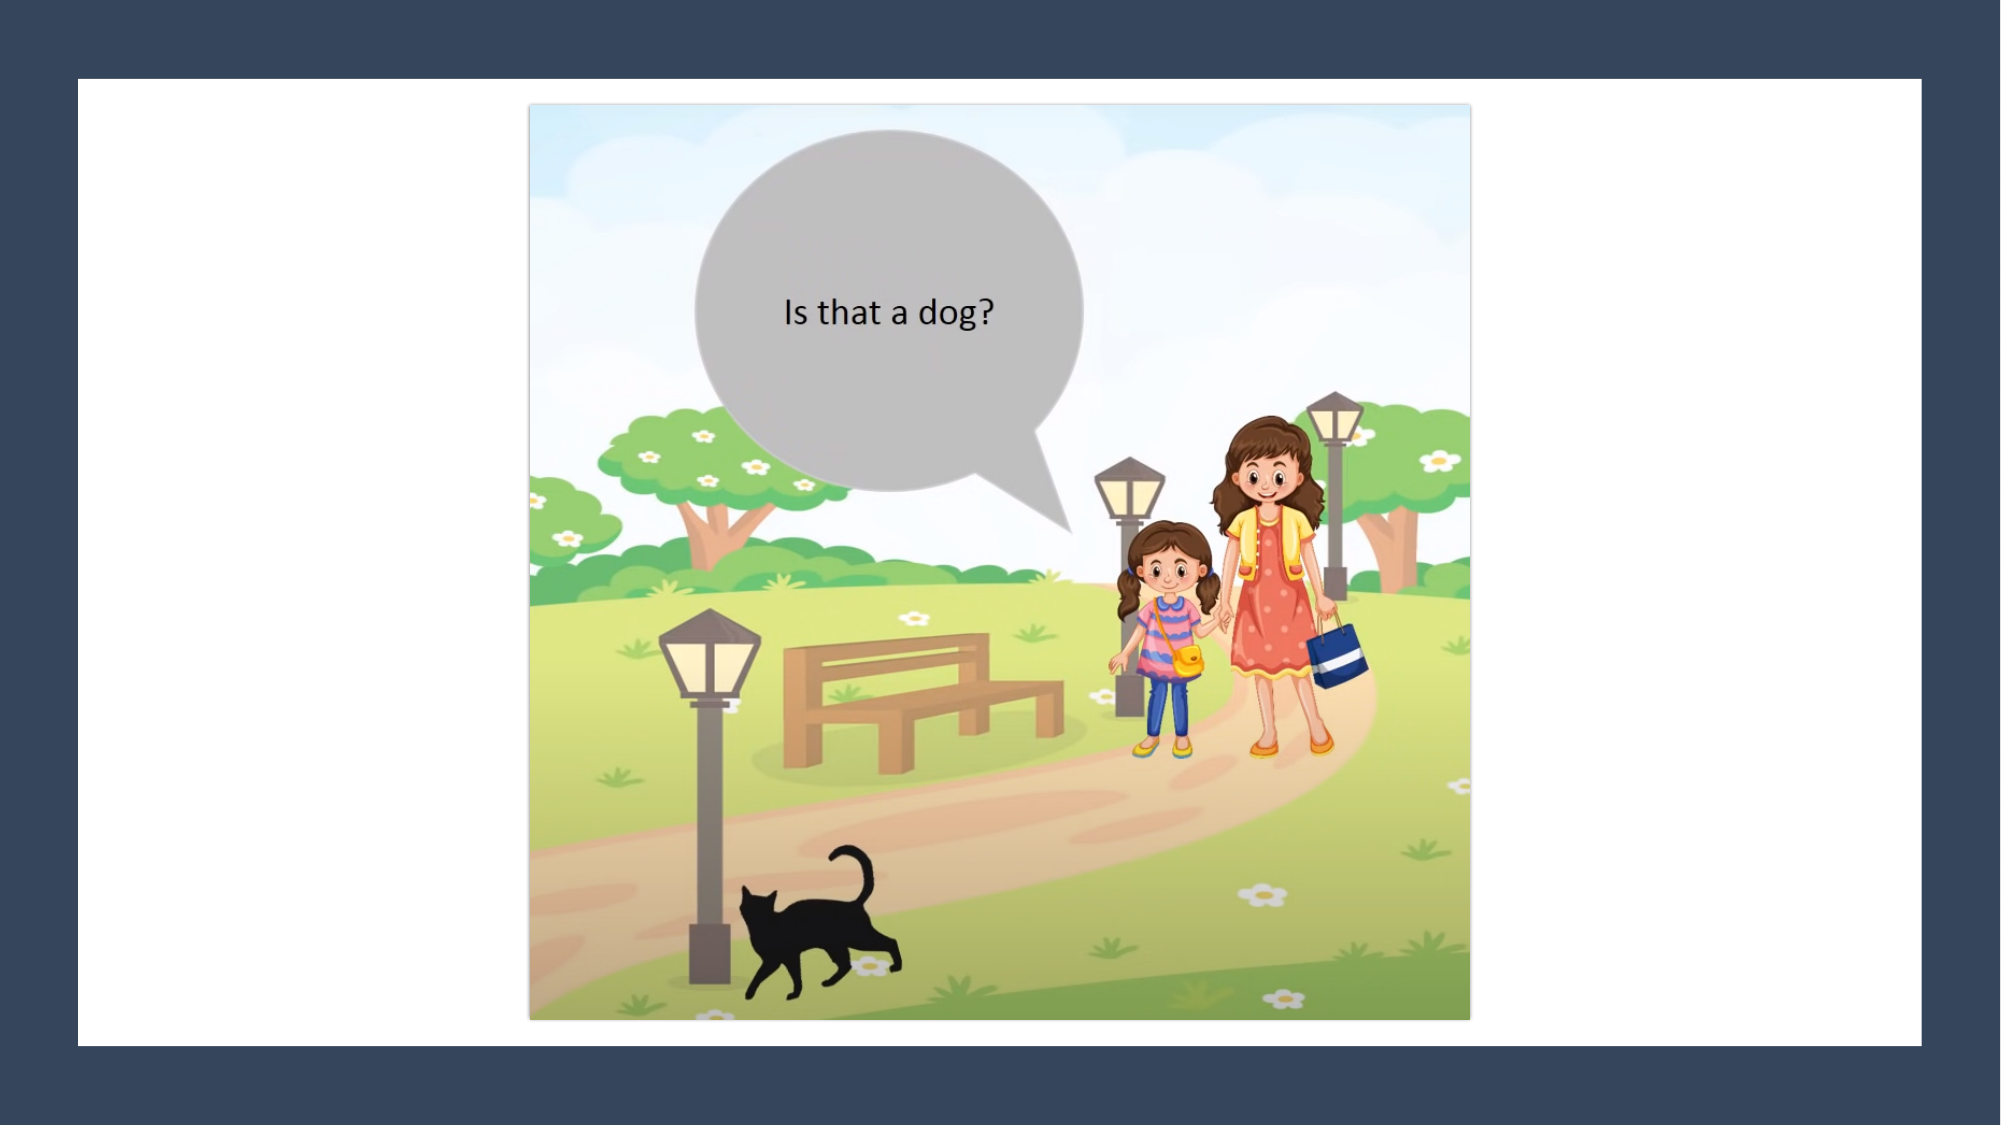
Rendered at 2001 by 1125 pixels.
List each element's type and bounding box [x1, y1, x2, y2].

list [529, 105, 1471, 1020]
text_box [77, 77, 1923, 1048]
text_box [0, 0, 2000, 1125]
